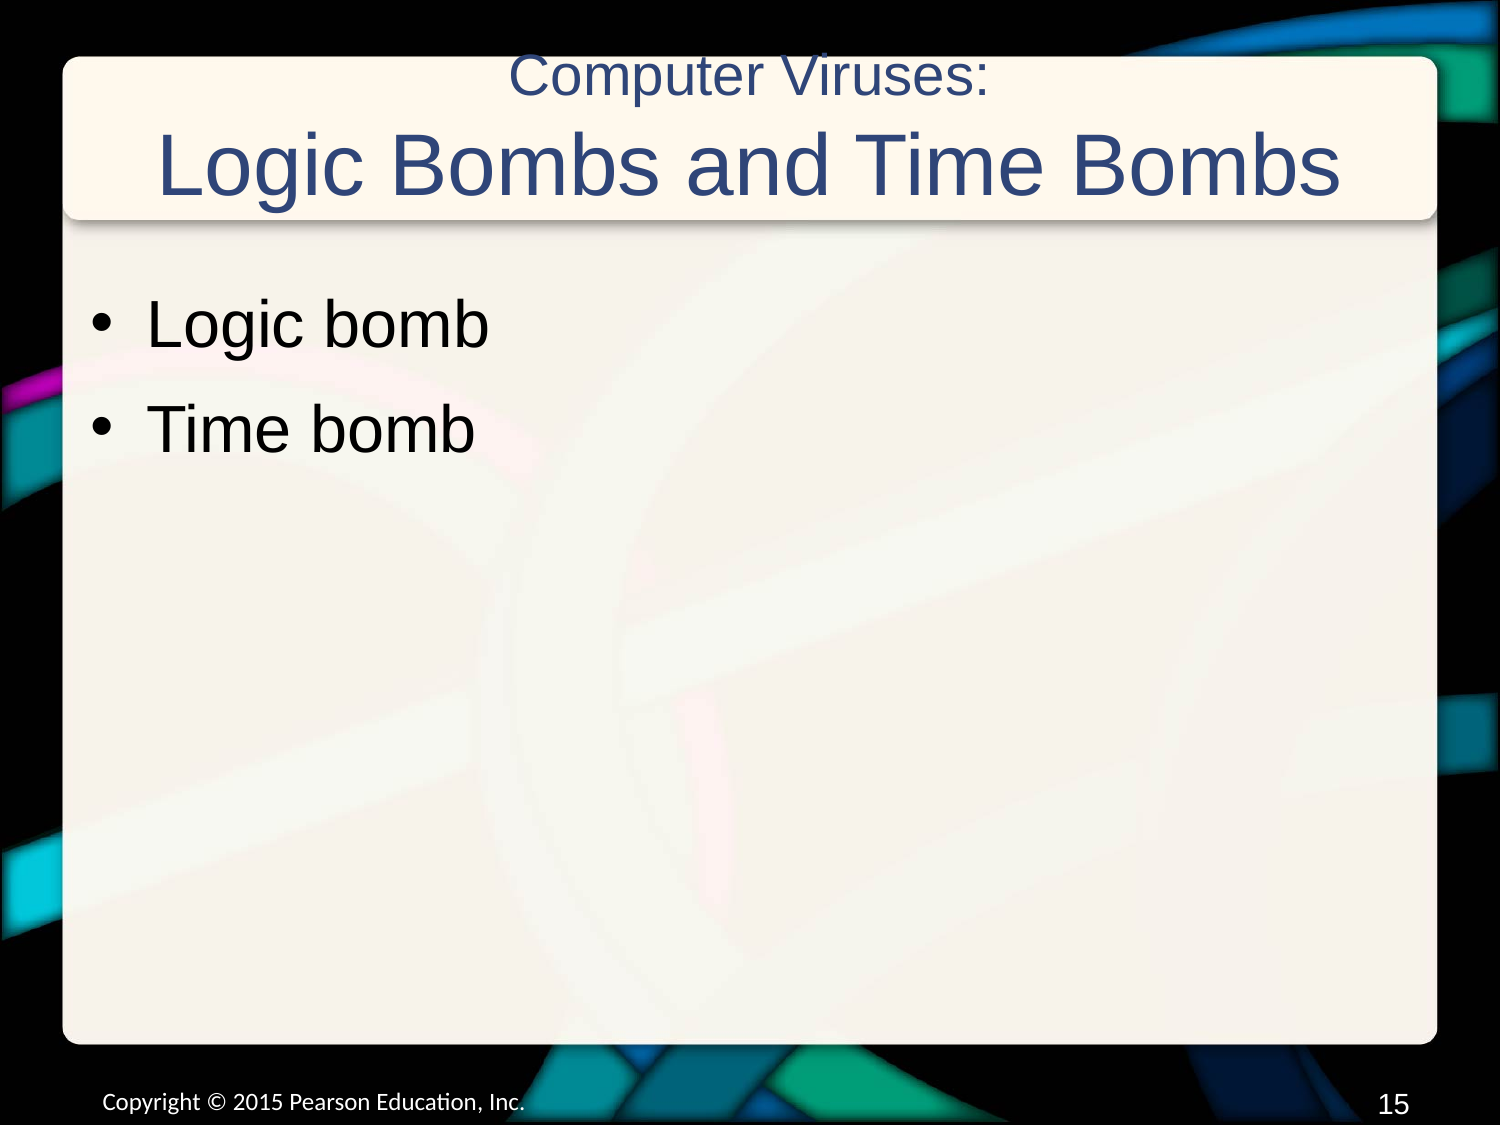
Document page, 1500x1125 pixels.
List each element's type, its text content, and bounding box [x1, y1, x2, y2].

list Logic bomb Time bomb [75, 262, 1425, 1005]
slide_number 14 [1200, 1080, 1425, 1125]
picture [0, 0, 1500, 1125]
title Computer Viruses: Logic Bombs and Time Bombs [62, 37, 1438, 213]
footer Copyright © 2015 Pearson Education, Inc. [87, 1077, 1138, 1123]
